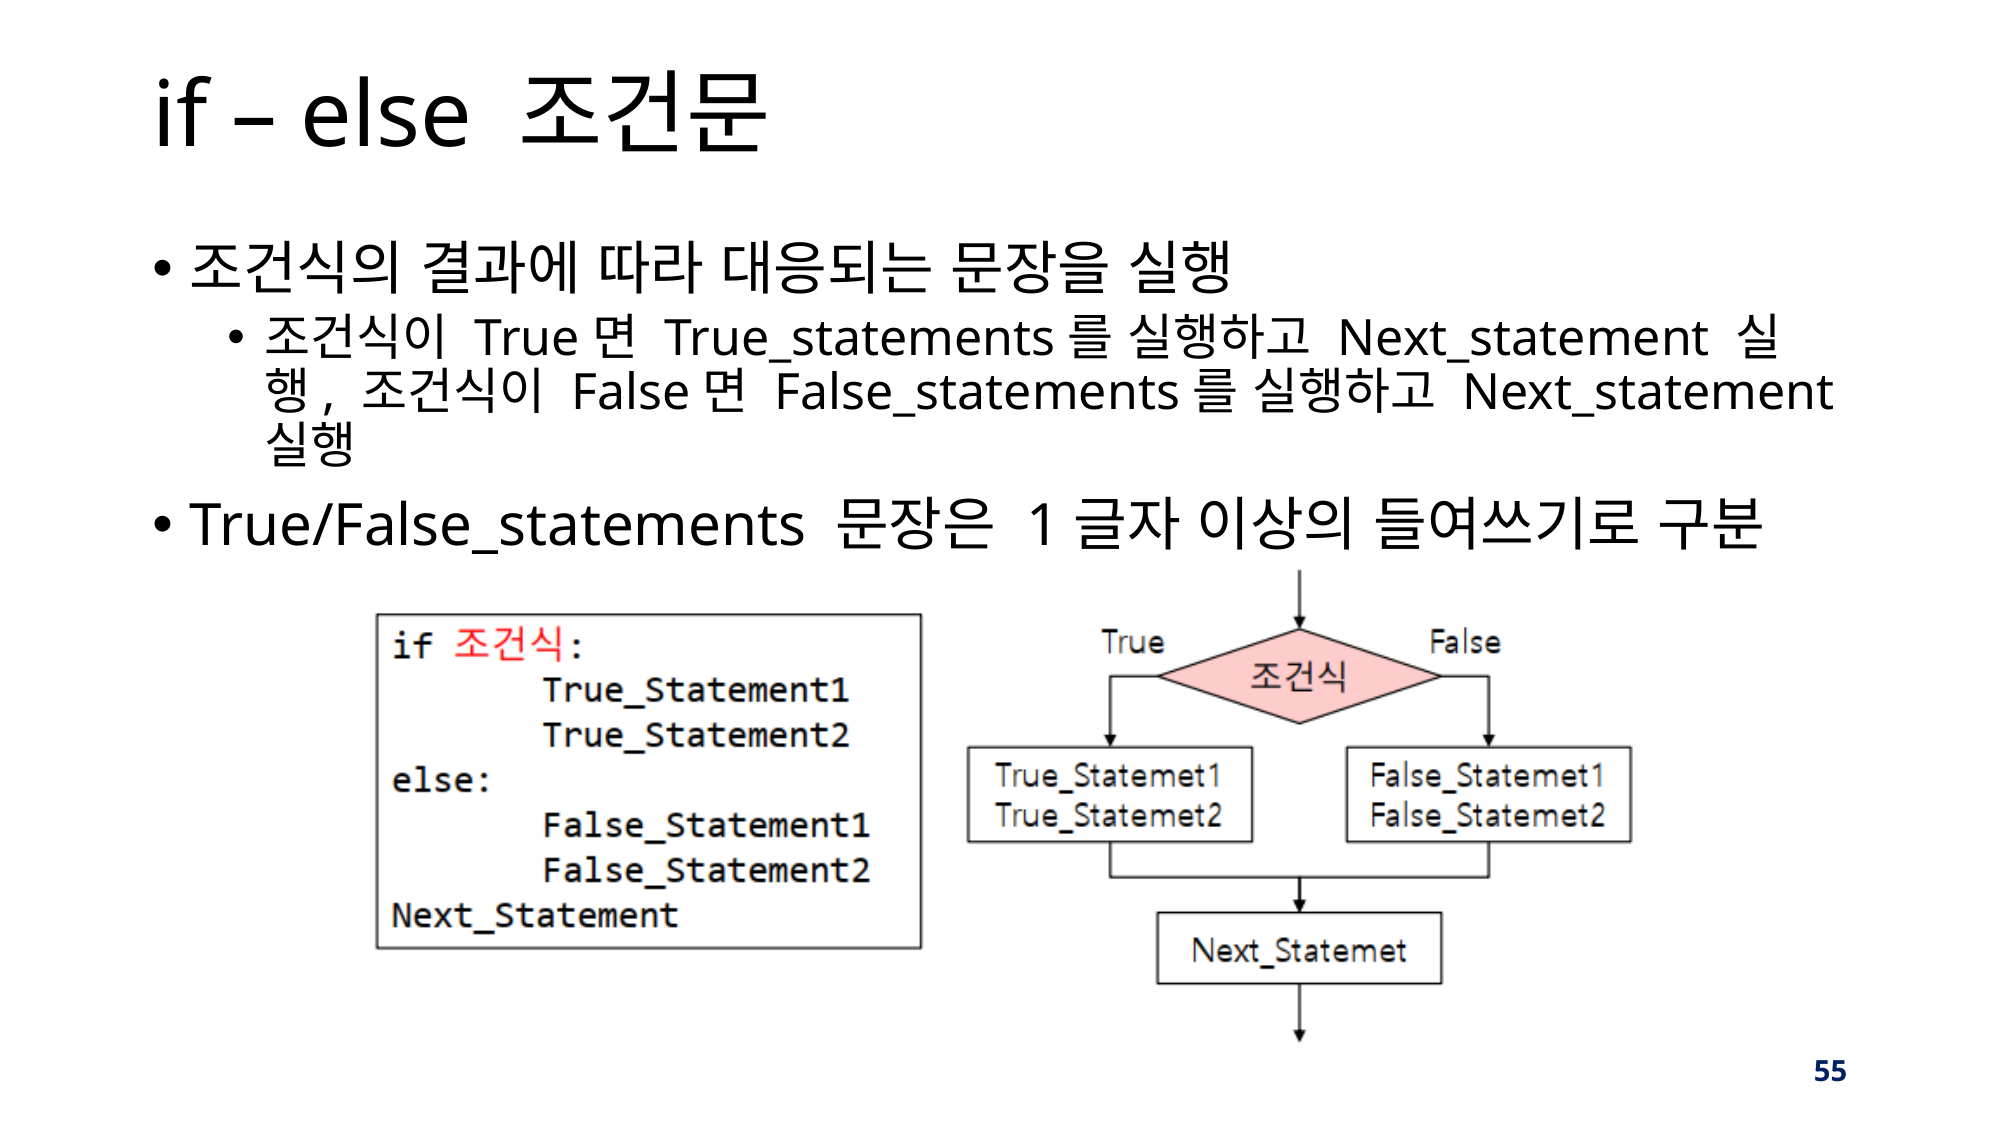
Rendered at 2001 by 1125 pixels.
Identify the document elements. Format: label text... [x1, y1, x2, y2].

slide_number ‹#› [1412, 1042, 1863, 1103]
list 조건식의 결과에 따라 대응되는 문장을 실행 조건식이 True면 True_statements를 실행하고 Next_statement 실행, 조건식이 False면 False_statements를 실행하고 Next_statement 실행 True/False_statements 문장은 1글자 이상의 들여쓰기로 구분 [137, 231, 1863, 1014]
title if – else 조건문 [137, 59, 1863, 182]
picture [356, 563, 1644, 1066]
